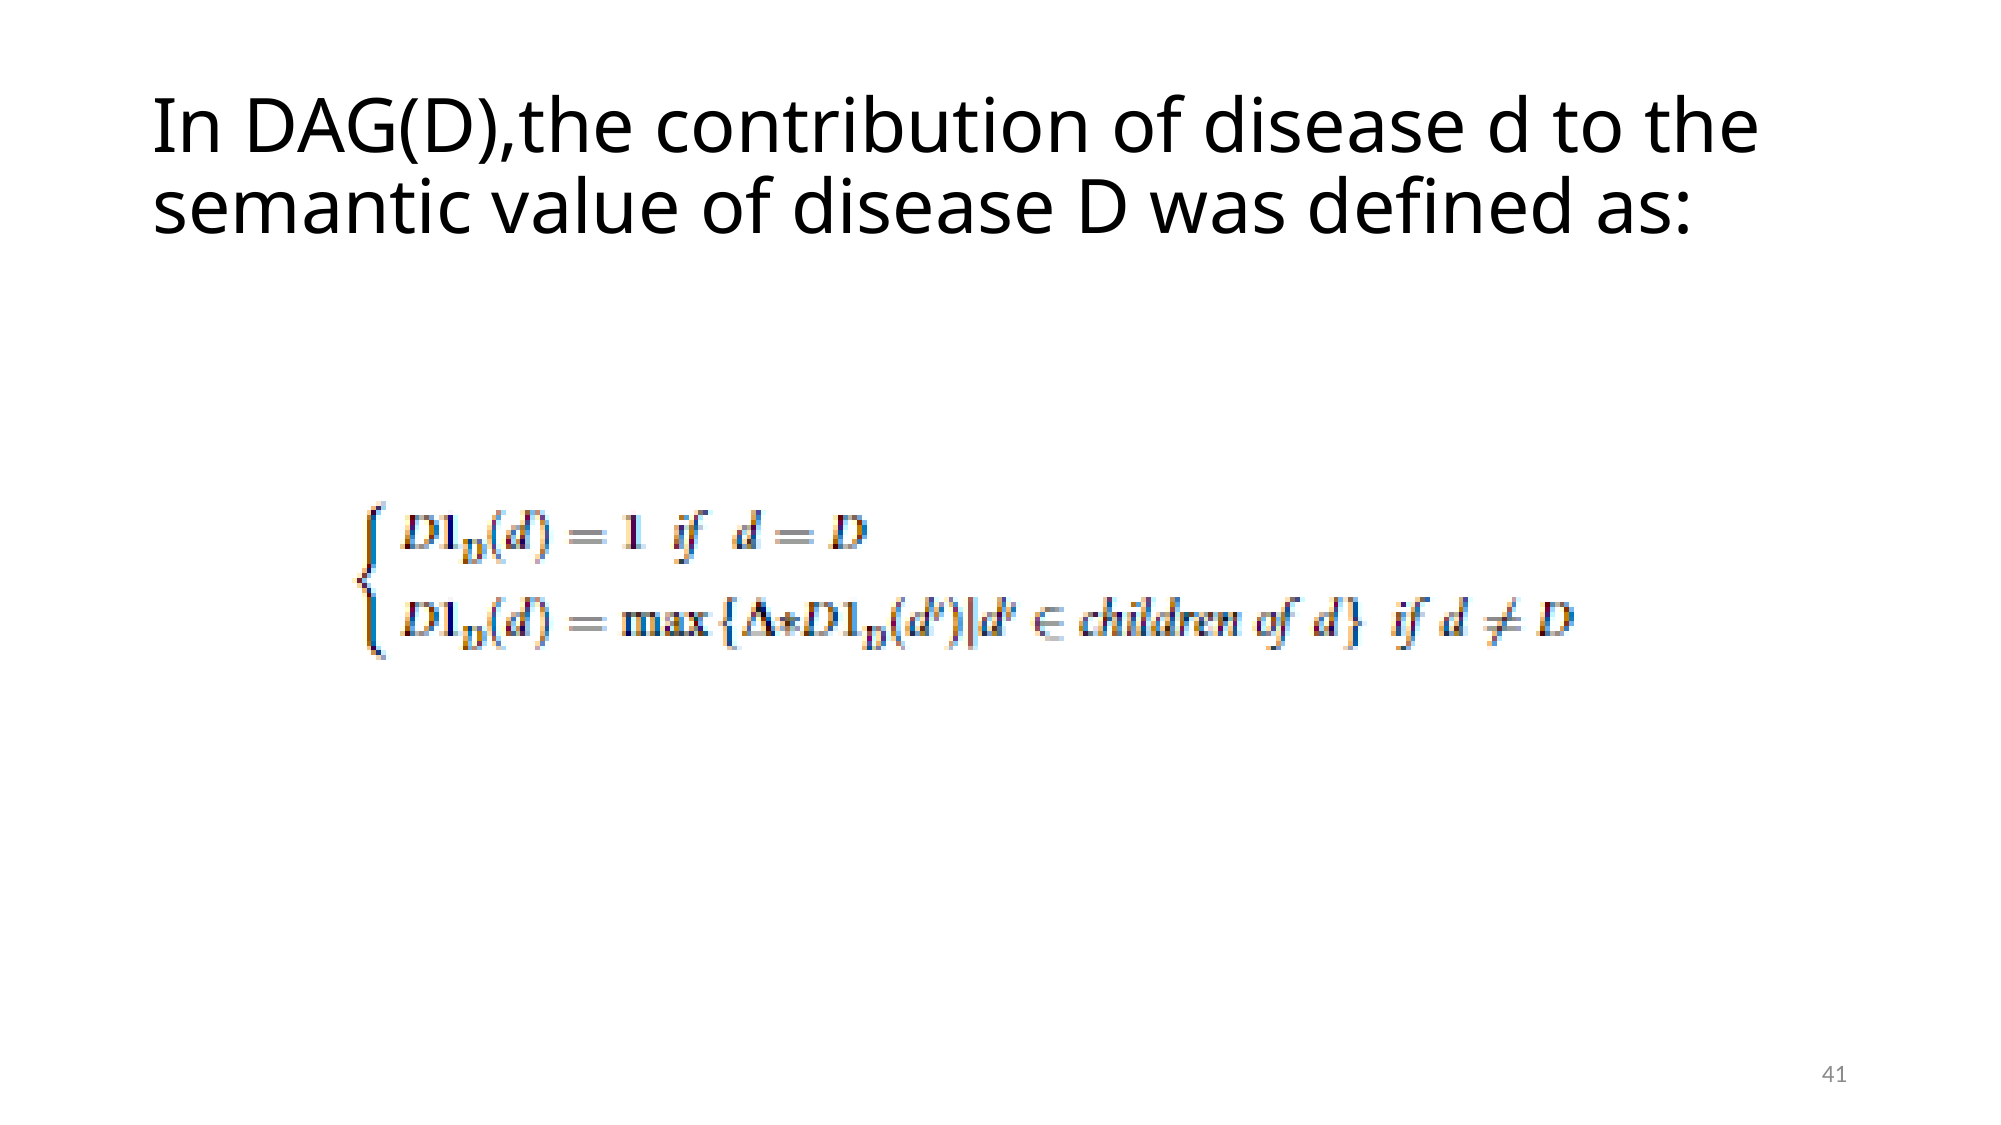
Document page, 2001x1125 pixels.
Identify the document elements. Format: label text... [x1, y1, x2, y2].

slide_number 41 [1412, 1042, 1863, 1103]
title In DAG(D),the contribution of disease d to the semantic value of disease D was defined as: [137, 59, 1863, 278]
picture [266, 482, 1666, 704]
